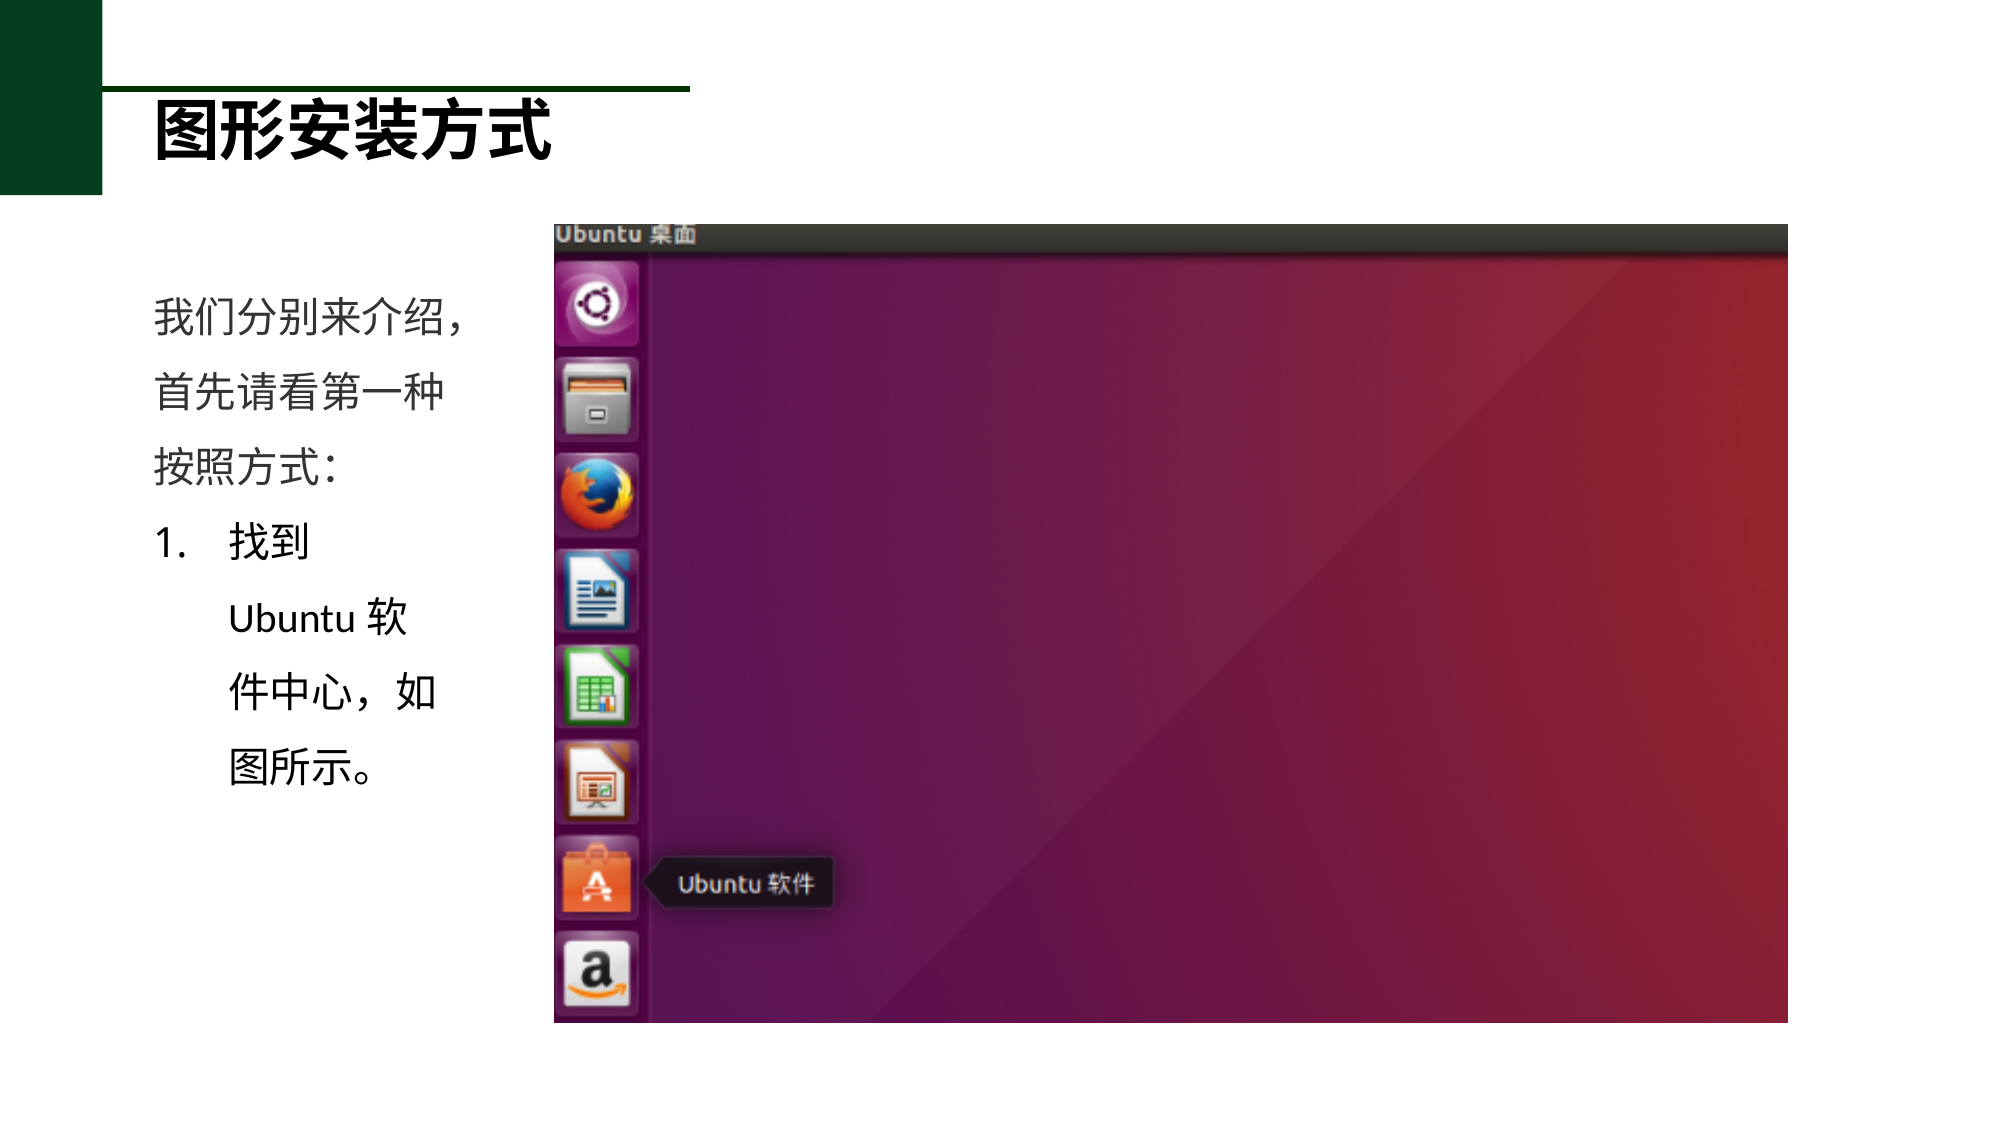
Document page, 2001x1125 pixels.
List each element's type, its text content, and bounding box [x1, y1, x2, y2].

title 图形安装方式 [138, 89, 764, 225]
picture [554, 224, 1788, 1023]
text_box 我们分别来介绍，首先请看第一种按照方式： 找到Ubuntu软件中心，如图所示。 [138, 258, 465, 799]
